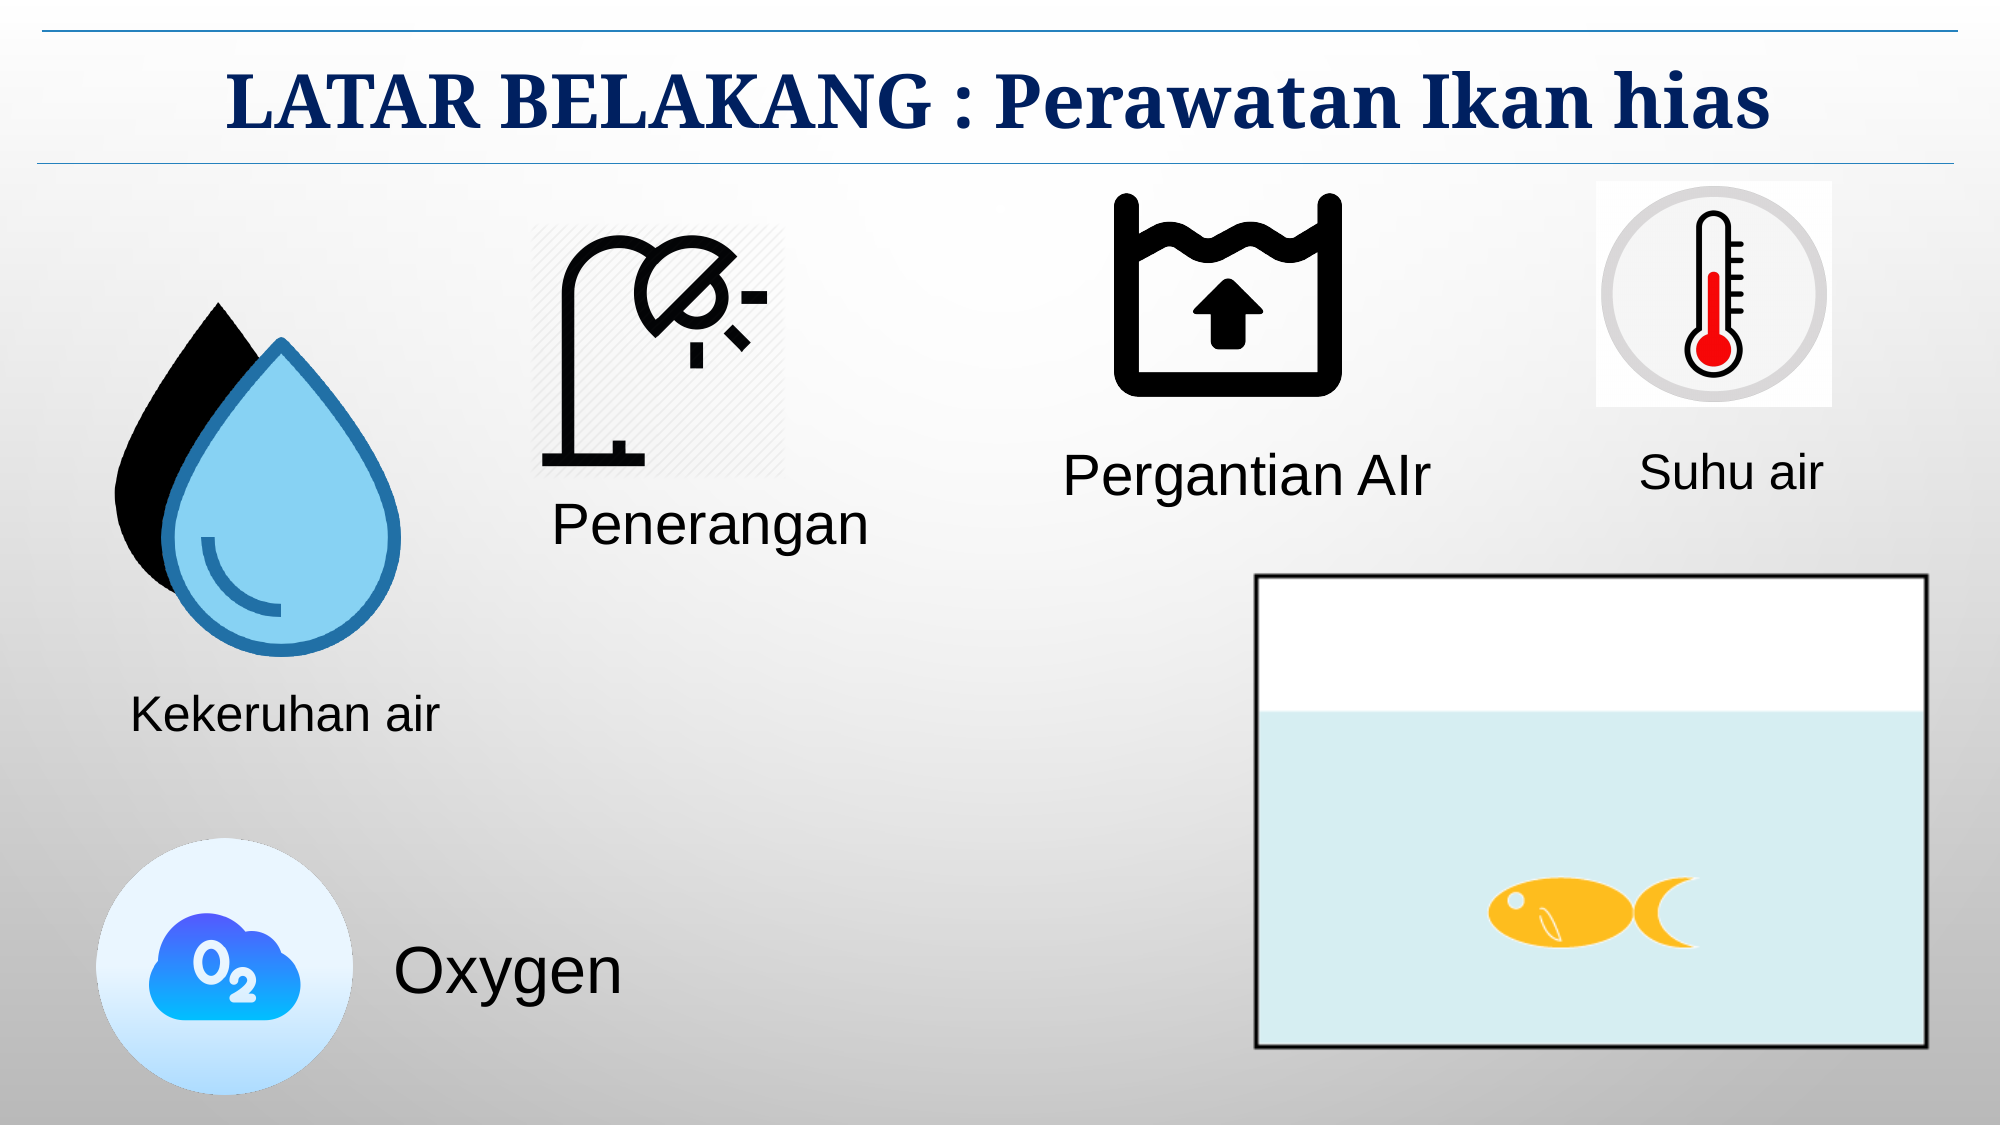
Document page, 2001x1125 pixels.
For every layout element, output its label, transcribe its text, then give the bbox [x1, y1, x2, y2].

text_box Oxygen [379, 919, 664, 1024]
text_box Penerangan [536, 478, 902, 578]
text_box LATAR BELAKANG : Perawatan Ikan hias [0, 53, 2000, 144]
text_box Kekeruhan air [115, 674, 495, 773]
picture [0, 0, 2000, 53]
picture [0, 144, 2000, 1125]
